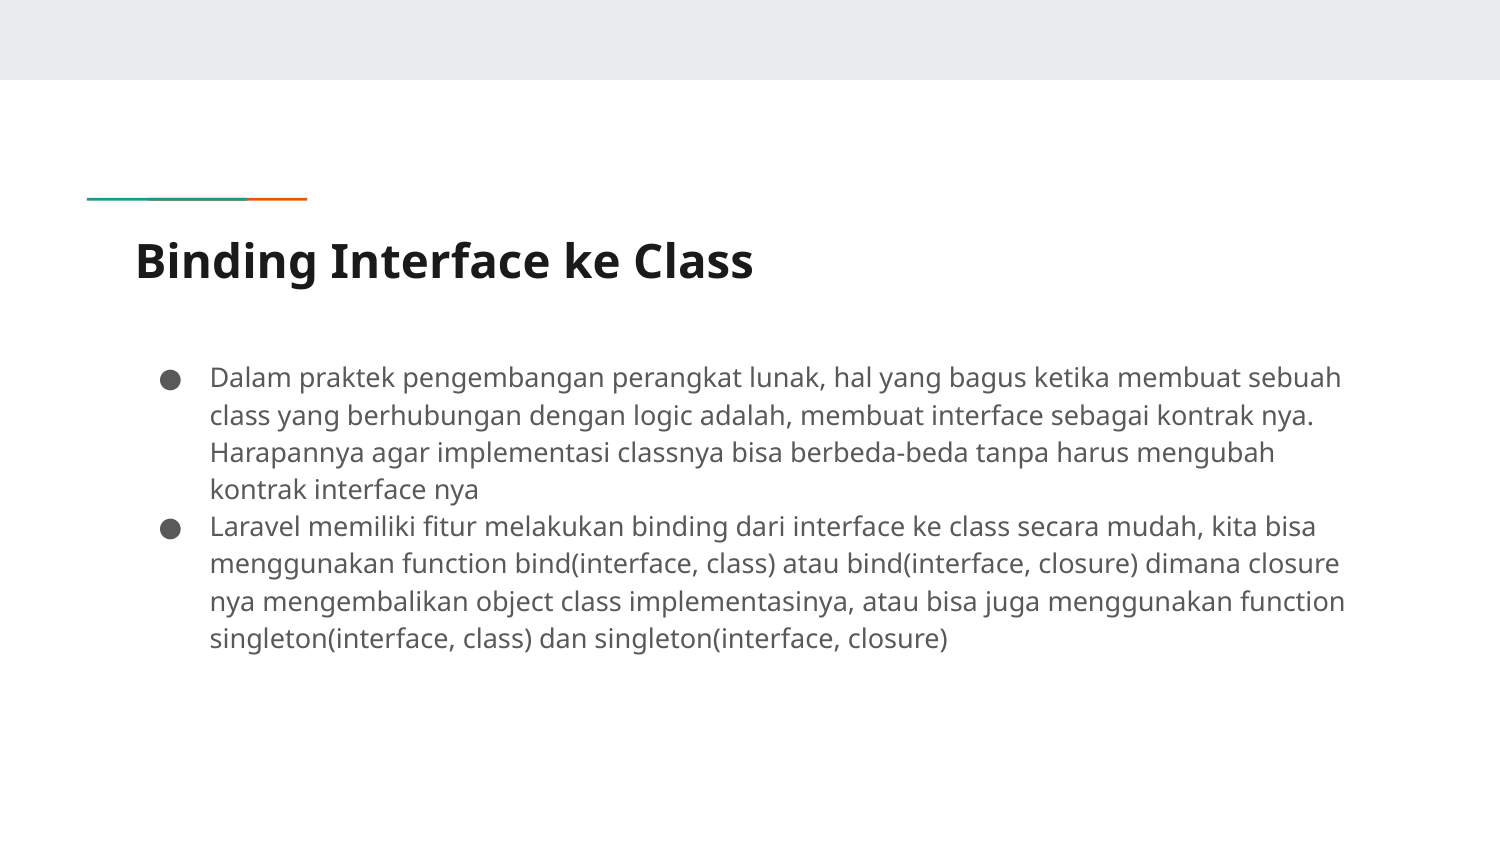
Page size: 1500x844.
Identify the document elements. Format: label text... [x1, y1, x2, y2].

list Dalam praktek pengembangan perangkat lunak, hal yang bagus ketika membuat sebuah class yang berhubungan dengan logic adalah, membuat interface sebagai kontrak nya. Harapannya agar implementasi classnya bisa berbeda-beda tanpa harus mengubah kontrak interface nya Laravel memiliki fitur melakukan binding dari interface ke class secara mudah, kita bisa menggunakan function bind(interface, class) atau bind(interface, closure) dimana closure nya mengembalikan object class implementasinya, atau bisa juga menggunakan function singleton(interface, class) dan singleton(interface, closure) [119, 341, 1381, 712]
title Binding Interface ke Class [119, 216, 1381, 305]
